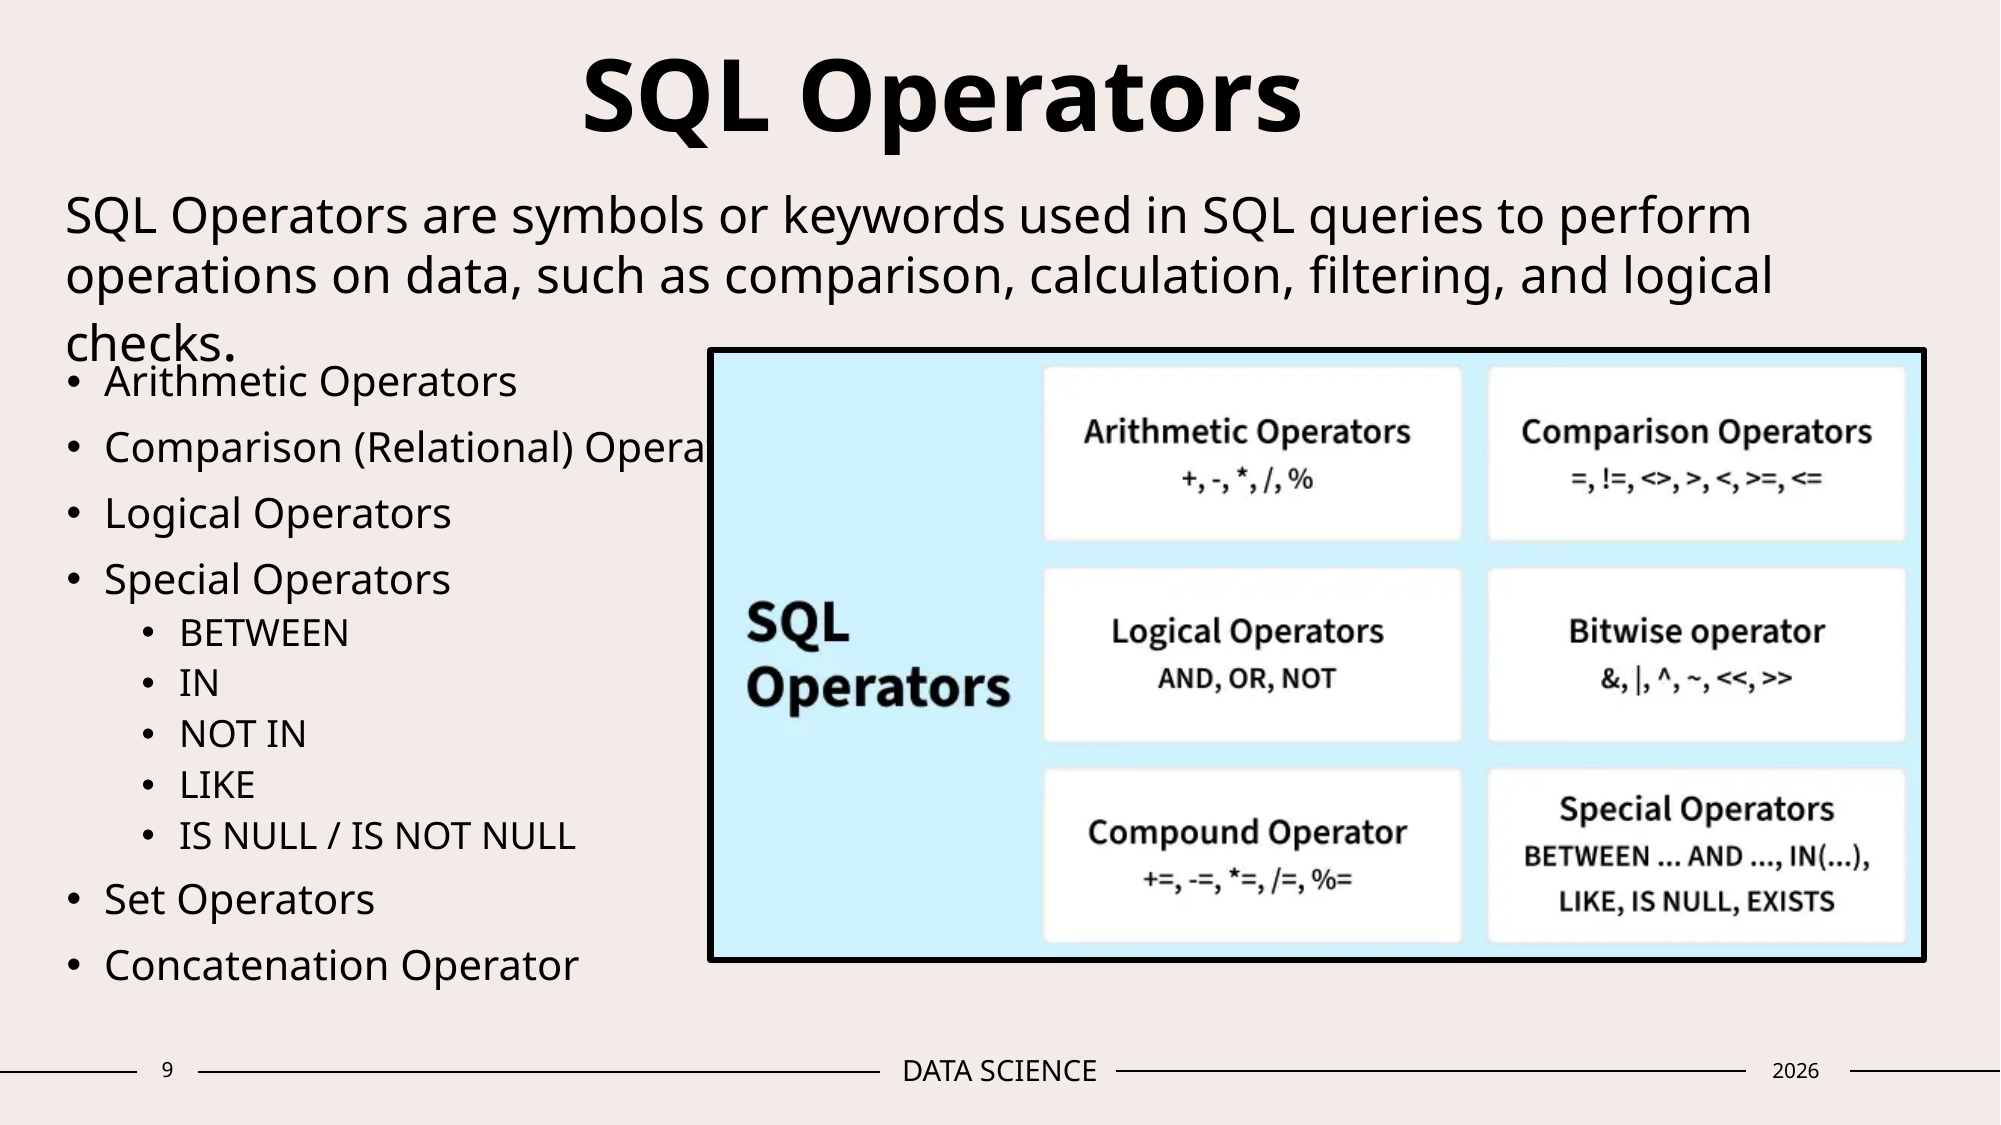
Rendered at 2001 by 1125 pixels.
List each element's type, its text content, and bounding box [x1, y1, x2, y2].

footer DATA SCIENCE [879, 1050, 1120, 1091]
slide_number 2026 [1743, 1050, 1849, 1091]
text_box SQL Operators are symbols or keywords used in SQL queries to perform operations on data, such as comparison, calculation, filtering, and logical checks. [50, 175, 1836, 381]
list Arithmetic Operators Comparison (Relational) Operators Logical Operators Special Operators BETWEEN IN NOT IN LIKE IS NULL / IS NOT NULL Set Operators Concatenation Operator [51, 381, 1913, 999]
picture [713, 353, 1922, 957]
slide_number 9 [137, 1050, 198, 1091]
title SQL Operators [481, 23, 1405, 132]
